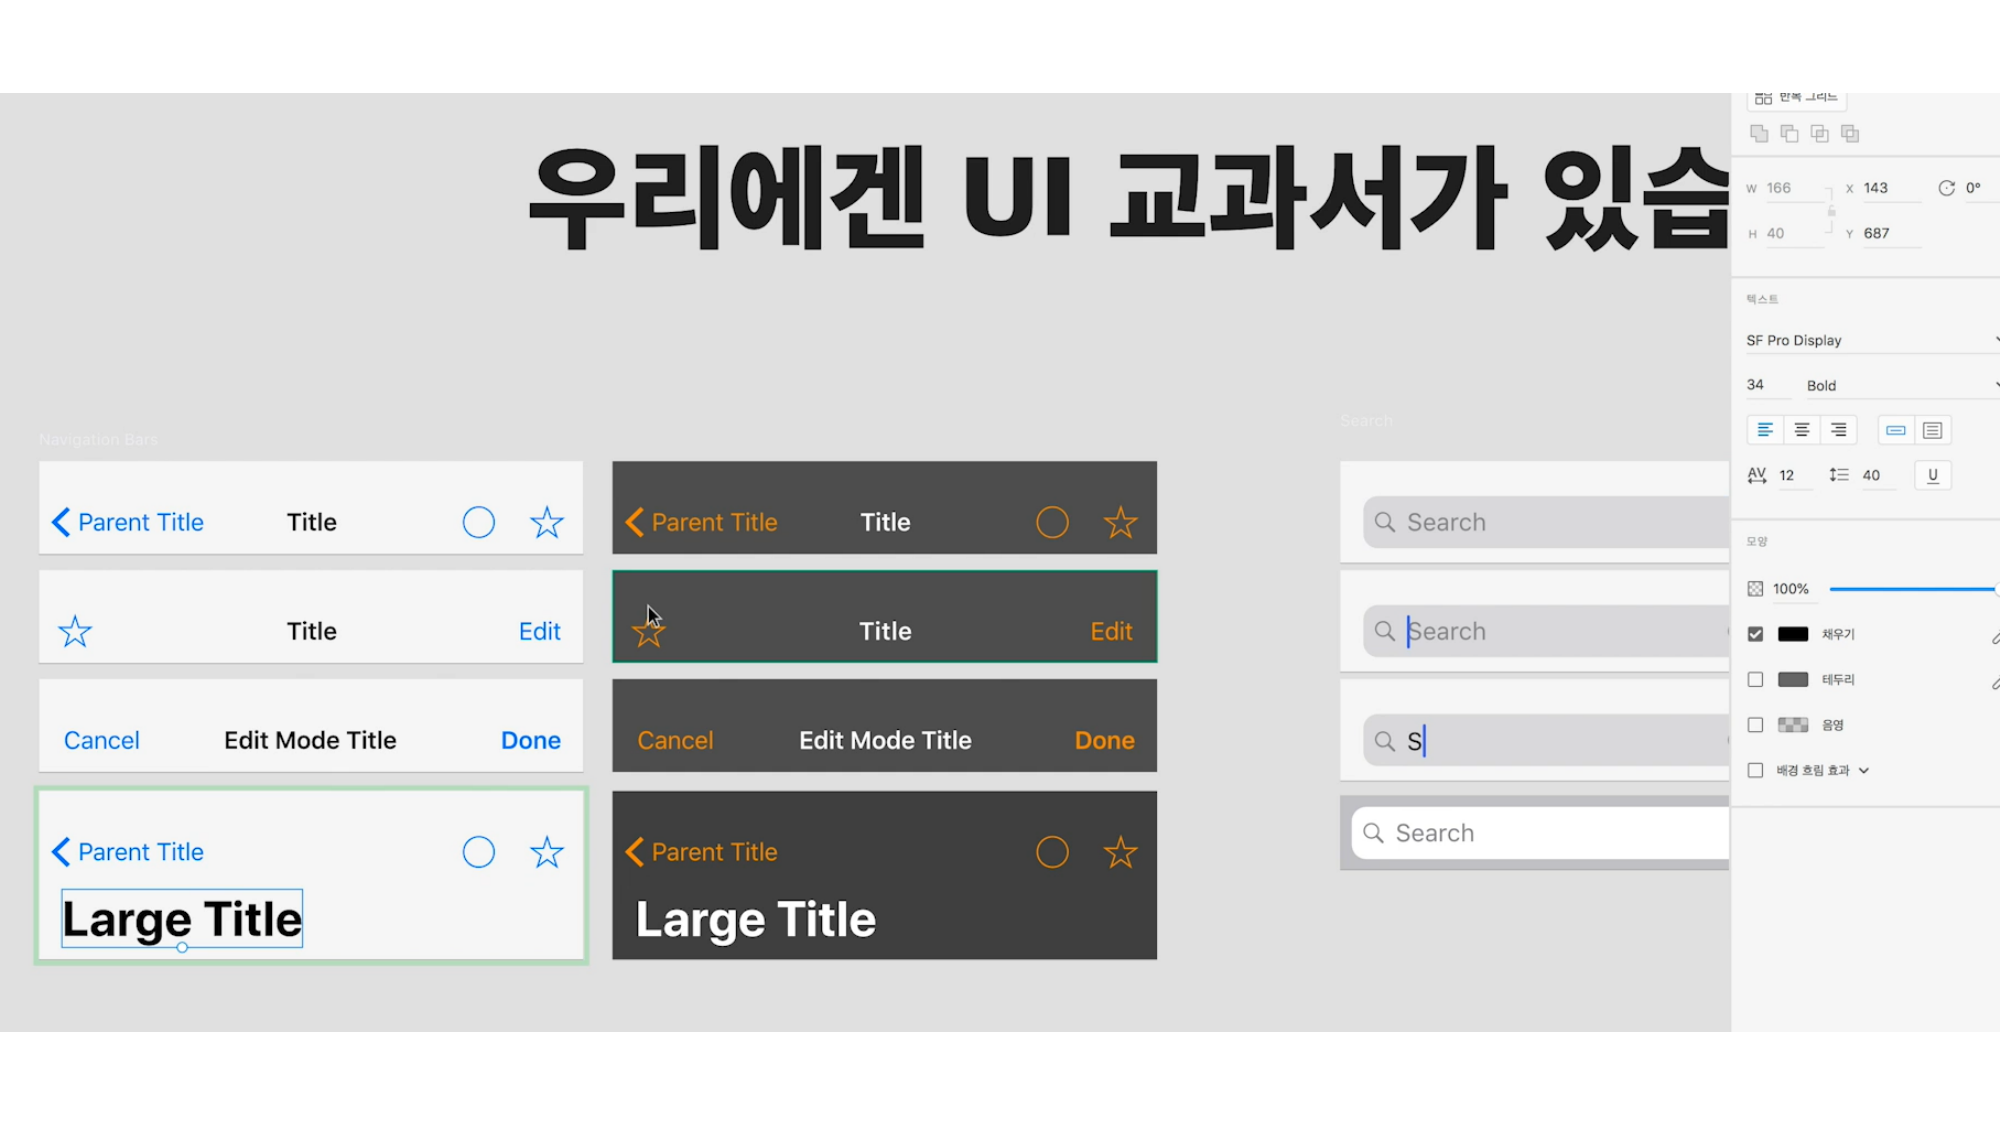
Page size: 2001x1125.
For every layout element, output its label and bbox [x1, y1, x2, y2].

picture [0, 92, 2000, 1032]
